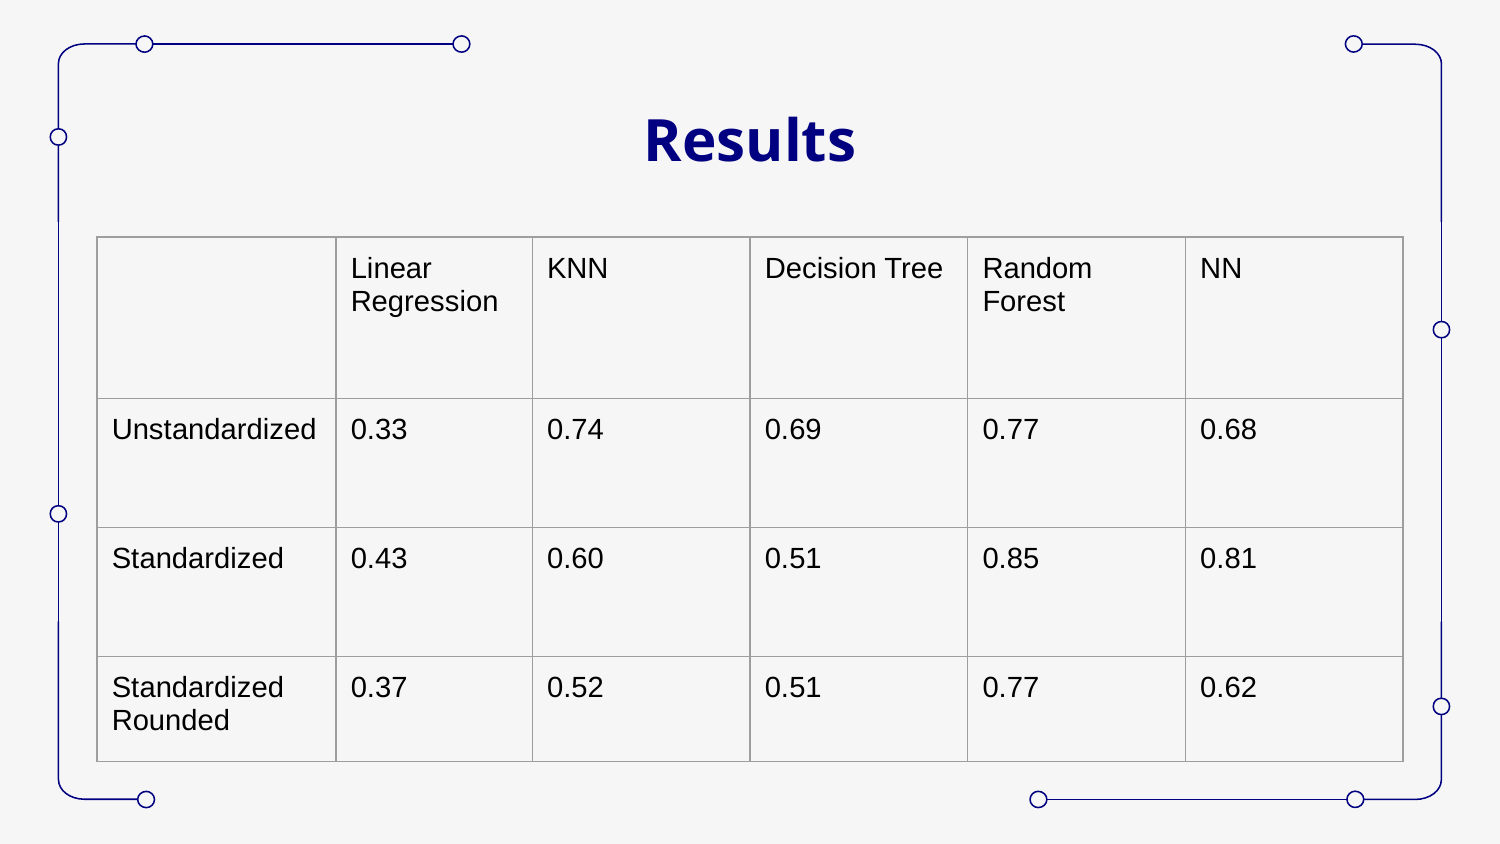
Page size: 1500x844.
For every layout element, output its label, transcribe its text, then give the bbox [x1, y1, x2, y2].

table_cell 0.77 [968, 399, 1185, 527]
table_header Decision Tree [751, 238, 967, 398]
table_cell 0.77 [968, 657, 1185, 761]
table_cell Standardized [98, 528, 335, 656]
table_header Random Forest [968, 238, 1185, 398]
table_header [98, 238, 335, 398]
table_header Linear Regression [337, 238, 532, 398]
table_cell 0.62 [1186, 657, 1402, 761]
table_cell Unstandardized [98, 399, 335, 527]
table_cell 0.60 [533, 528, 749, 656]
table_cell 0.69 [751, 399, 967, 527]
table_cell 0.74 [533, 399, 749, 527]
table_cell 0.43 [337, 528, 532, 656]
table_cell 0.37 [337, 657, 532, 761]
table_cell Standardized Rounded [98, 657, 335, 761]
table_cell 0.51 [751, 657, 967, 761]
table_cell 0.51 [751, 528, 967, 656]
table_cell 0.85 [968, 528, 1185, 656]
table_header NN [1186, 238, 1402, 398]
table_header KNN [533, 238, 749, 398]
table_cell 0.68 [1186, 399, 1402, 527]
table_cell 0.52 [533, 657, 749, 761]
title Results [118, 88, 1382, 167]
table_cell 0.33 [337, 399, 532, 527]
table_cell 0.81 [1186, 528, 1402, 656]
